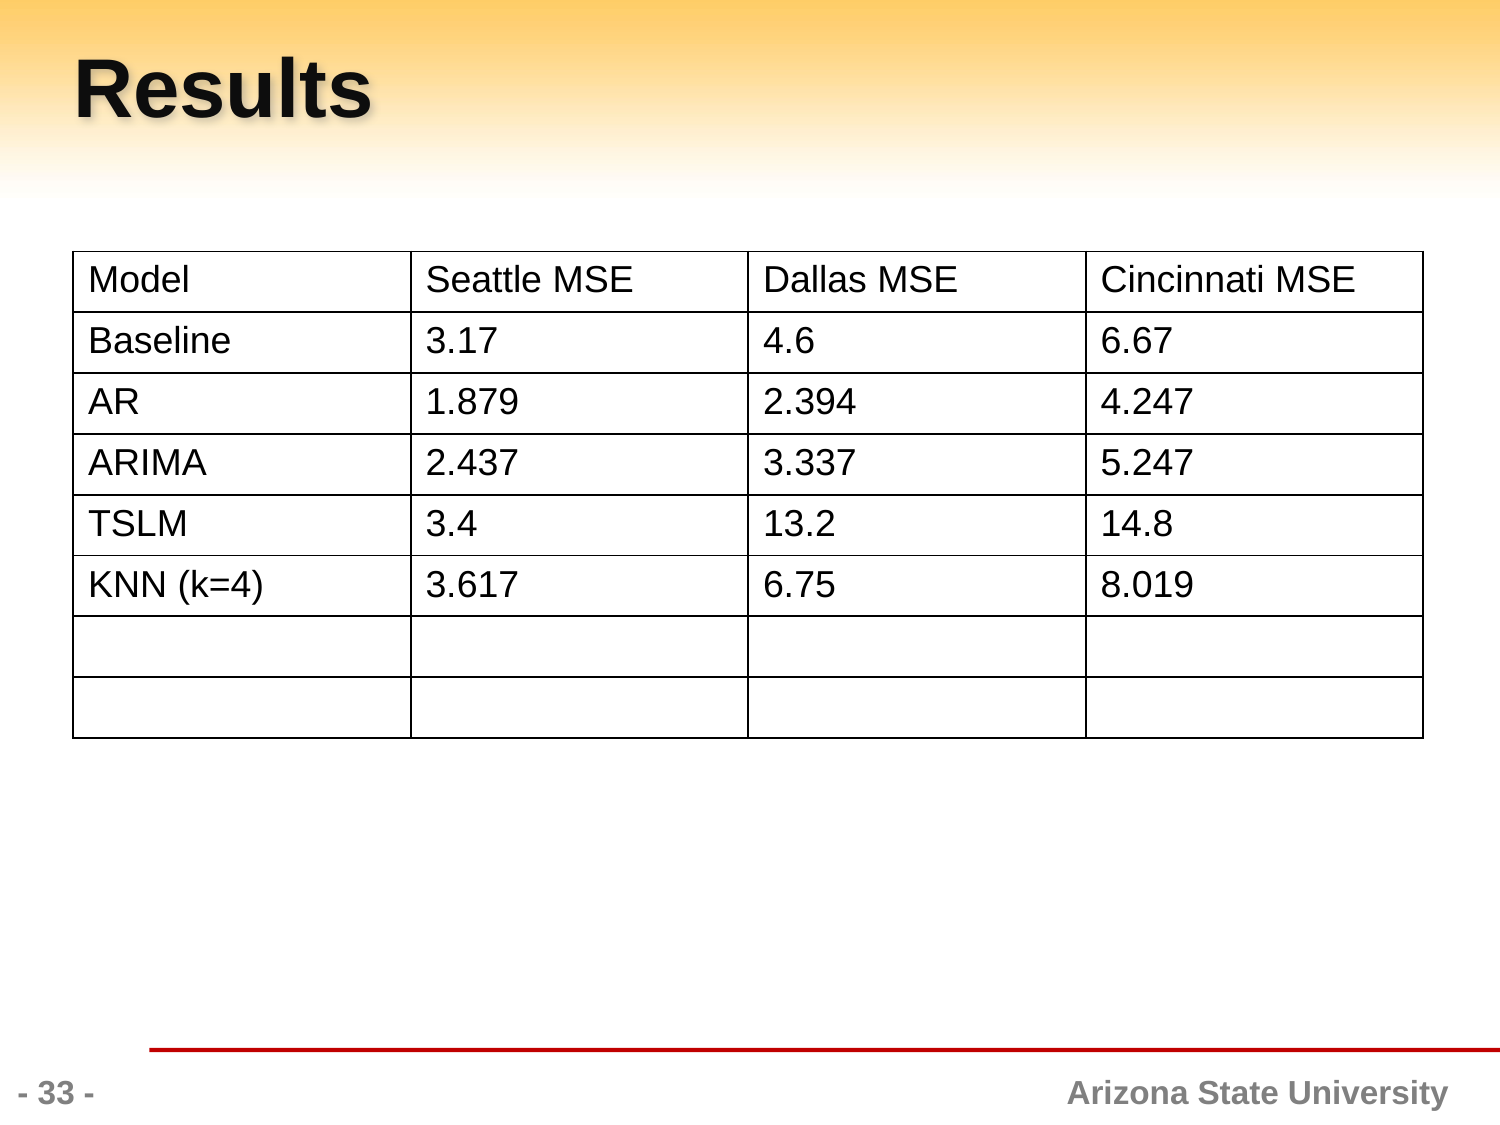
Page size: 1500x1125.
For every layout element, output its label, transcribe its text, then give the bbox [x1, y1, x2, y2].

table_cell 3.4 [412, 496, 747, 555]
table_cell 1.879 [412, 374, 747, 433]
table_cell 14.8 [1087, 496, 1422, 555]
slide_number - 33 - [0, 1063, 113, 1125]
table_cell 4.247 [1087, 374, 1422, 433]
table_cell KNN (k=4) [74, 556, 410, 615]
table_cell 3.617 [412, 556, 747, 615]
table_cell 13.2 [749, 496, 1085, 555]
table_cell TSLM [74, 496, 410, 555]
table_cell [74, 678, 410, 737]
table_cell Baseline [74, 313, 410, 372]
picture [0, 0, 1500, 198]
table_cell AR [74, 374, 410, 433]
table_cell [749, 617, 1085, 676]
table_cell 2.394 [749, 374, 1085, 433]
table_cell [749, 678, 1085, 737]
table_cell [1087, 617, 1422, 676]
table_cell 6.67 [1087, 313, 1422, 372]
table_cell [412, 617, 747, 676]
table_cell [1087, 678, 1422, 737]
table_header Seattle MSE [412, 252, 747, 311]
table_cell [412, 678, 747, 737]
table_cell 2.437 [412, 435, 747, 494]
title Results [72, 18, 1424, 150]
table_header Dallas MSE [749, 252, 1085, 311]
table_cell 5.247 [1087, 435, 1422, 494]
table_header Cincinnati MSE [1087, 252, 1422, 311]
table_cell 6.75 [749, 556, 1085, 615]
table_cell 3.337 [749, 435, 1085, 494]
table_header Model [74, 252, 410, 311]
table_cell 8.019 [1087, 556, 1422, 615]
table_cell 3.17 [412, 313, 747, 372]
table_cell ARIMA [74, 435, 410, 494]
table_cell 4.6 [749, 313, 1085, 372]
table_cell [74, 617, 410, 676]
